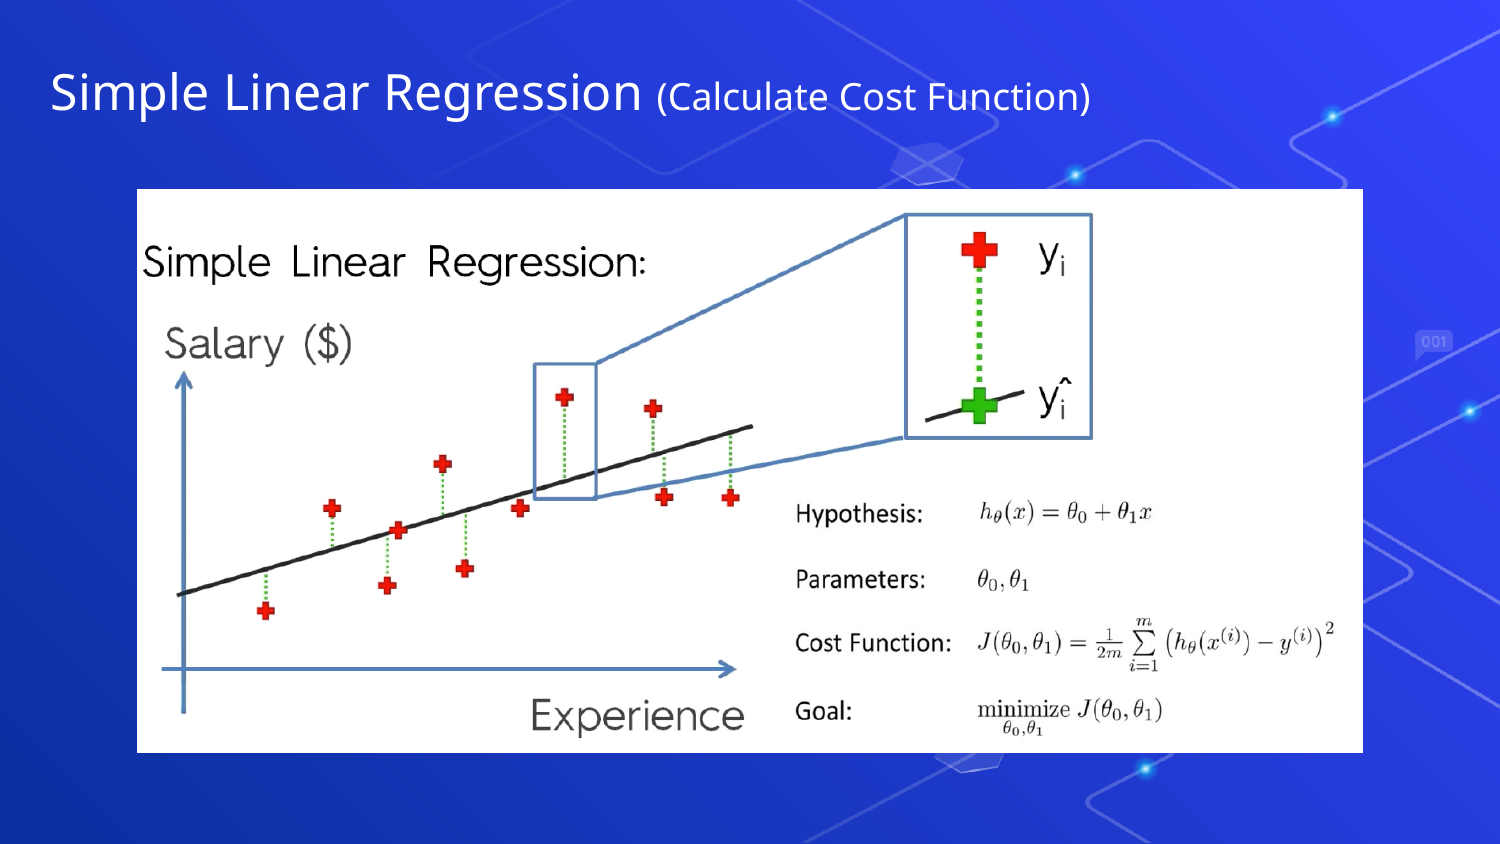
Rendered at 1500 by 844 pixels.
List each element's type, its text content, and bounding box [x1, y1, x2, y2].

title Simple Linear Regression (Calculate Cost Function) [50, 51, 1363, 121]
picture [0, 0, 1500, 844]
